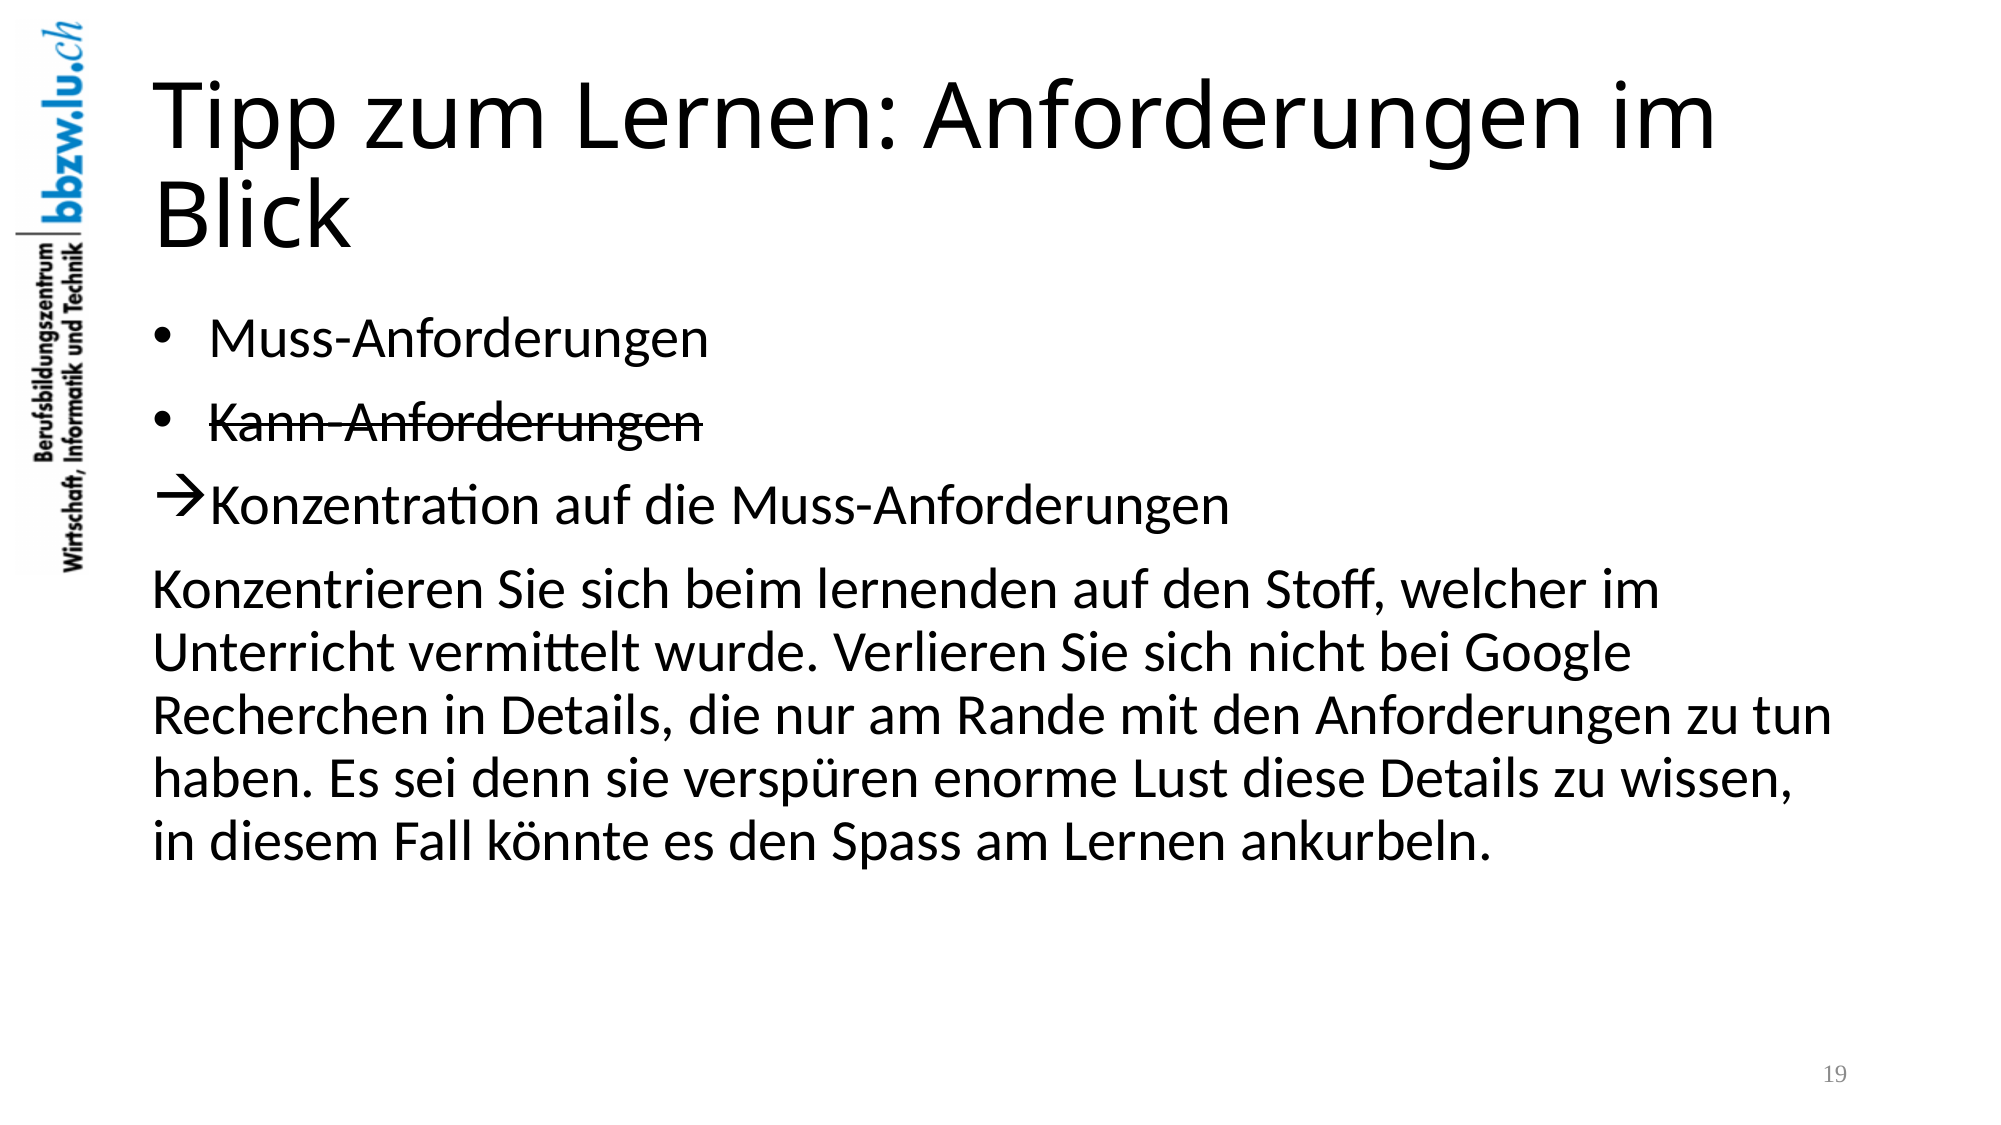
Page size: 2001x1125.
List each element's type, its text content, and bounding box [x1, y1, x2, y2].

list Muss-Anforderungen Kann-Anforderungen Konzentration auf die Muss-Anforderungen Konzentrieren Sie sich beim lernenden auf den Stoff, welcher im Unterricht vermittelt wurde. Verlieren Sie sich nicht bei Google Recherchen in Details, die nur am Rande mit den Anforderungen zu tun haben. Es sei denn sie verspüren enorme Lust diese Details zu wissen, in diesem Fall könnte es den Spass am Lernen ankurbeln. [137, 299, 1863, 1014]
picture [16, 20, 88, 574]
title Tipp zum Lernen: Anforderungen im Blick [137, 59, 1863, 278]
slide_number 19 [1412, 1042, 1863, 1103]
